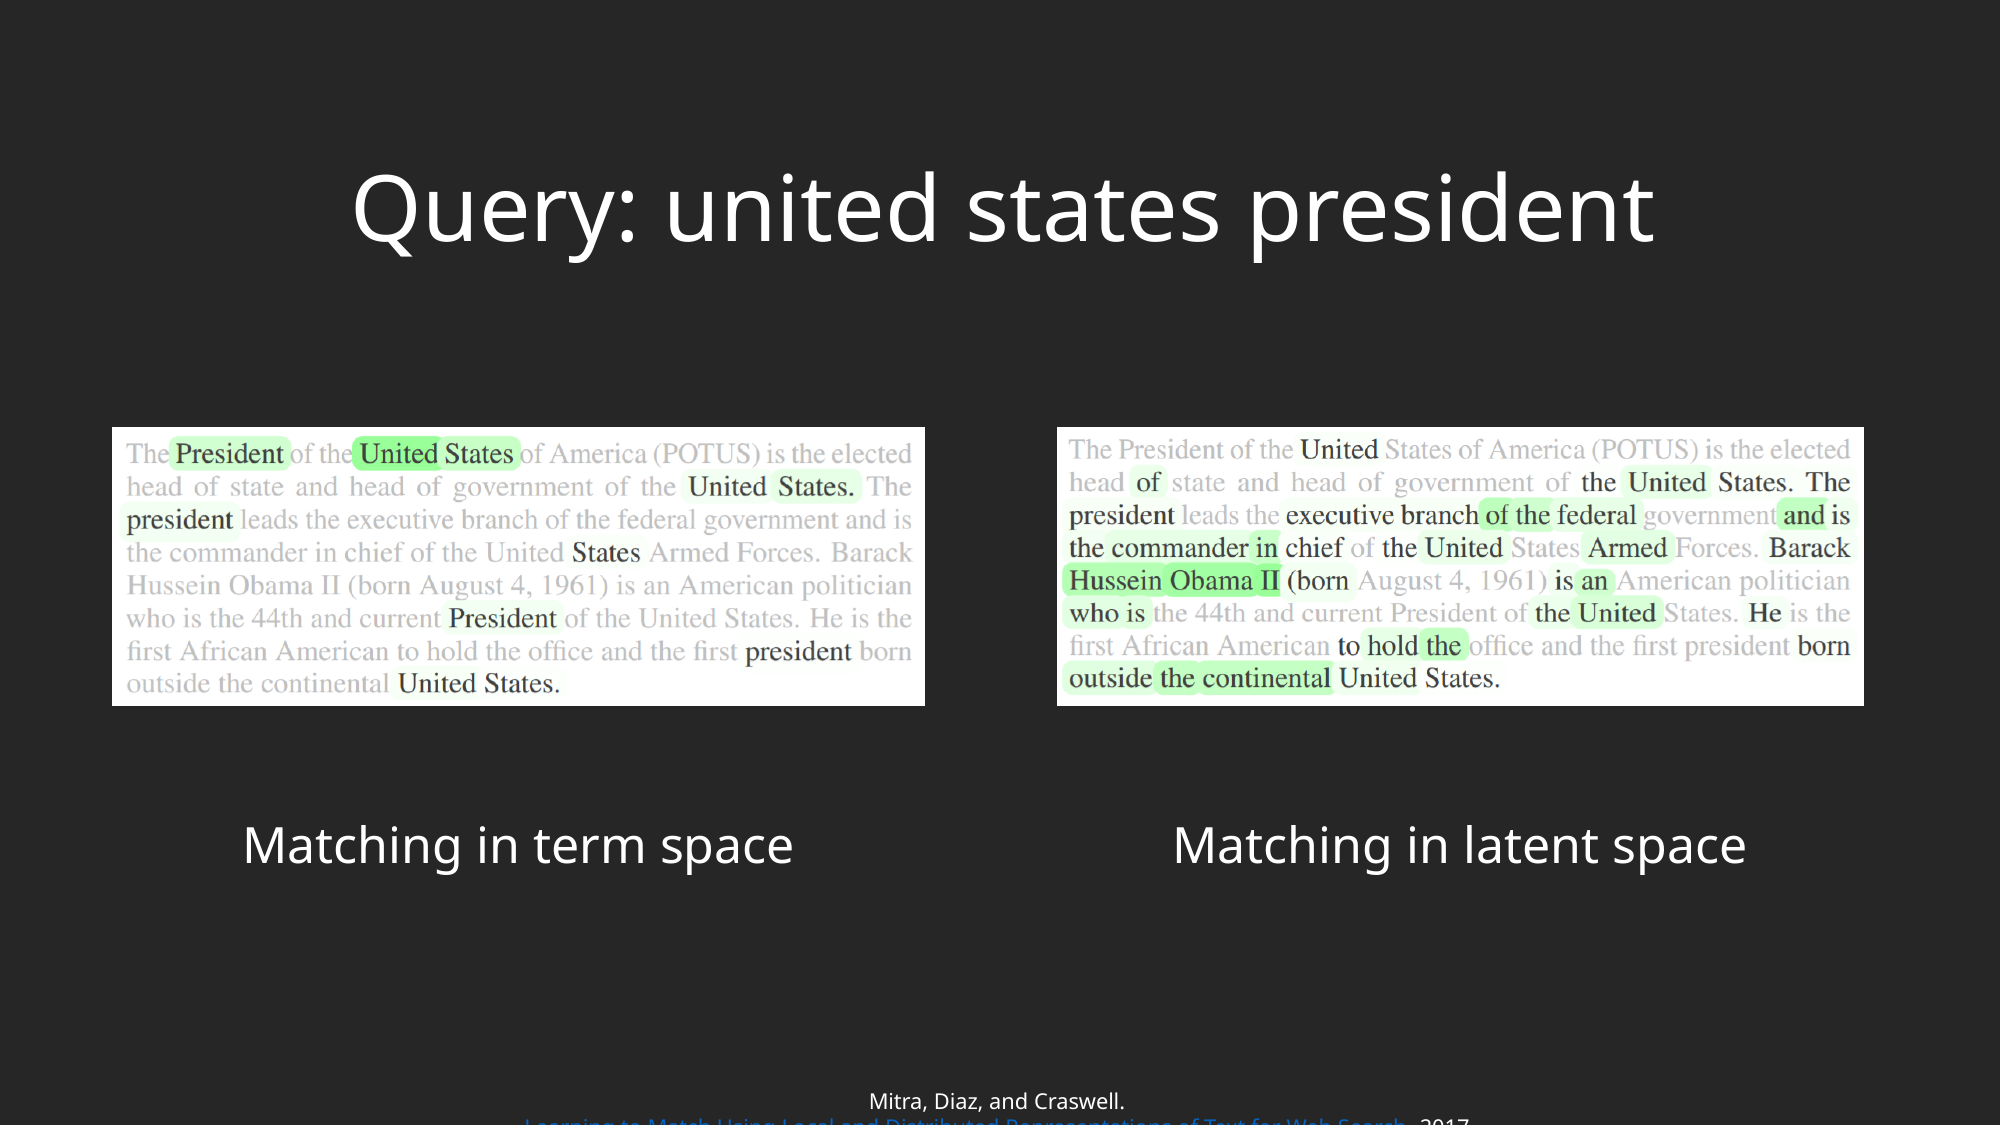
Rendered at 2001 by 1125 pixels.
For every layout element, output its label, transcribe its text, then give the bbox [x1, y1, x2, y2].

text_box Mitra, Diaz, and Craswell. Learning to Match Using Local and Distributed Representations of Text for Web Search. 2017. [426, 1079, 1574, 1125]
text_box Matching in latent space [1132, 794, 1788, 884]
picture [1056, 427, 1864, 706]
picture [112, 427, 925, 706]
text_box Matching in term space [191, 794, 847, 884]
text_box Query: united states president [245, 142, 1763, 268]
